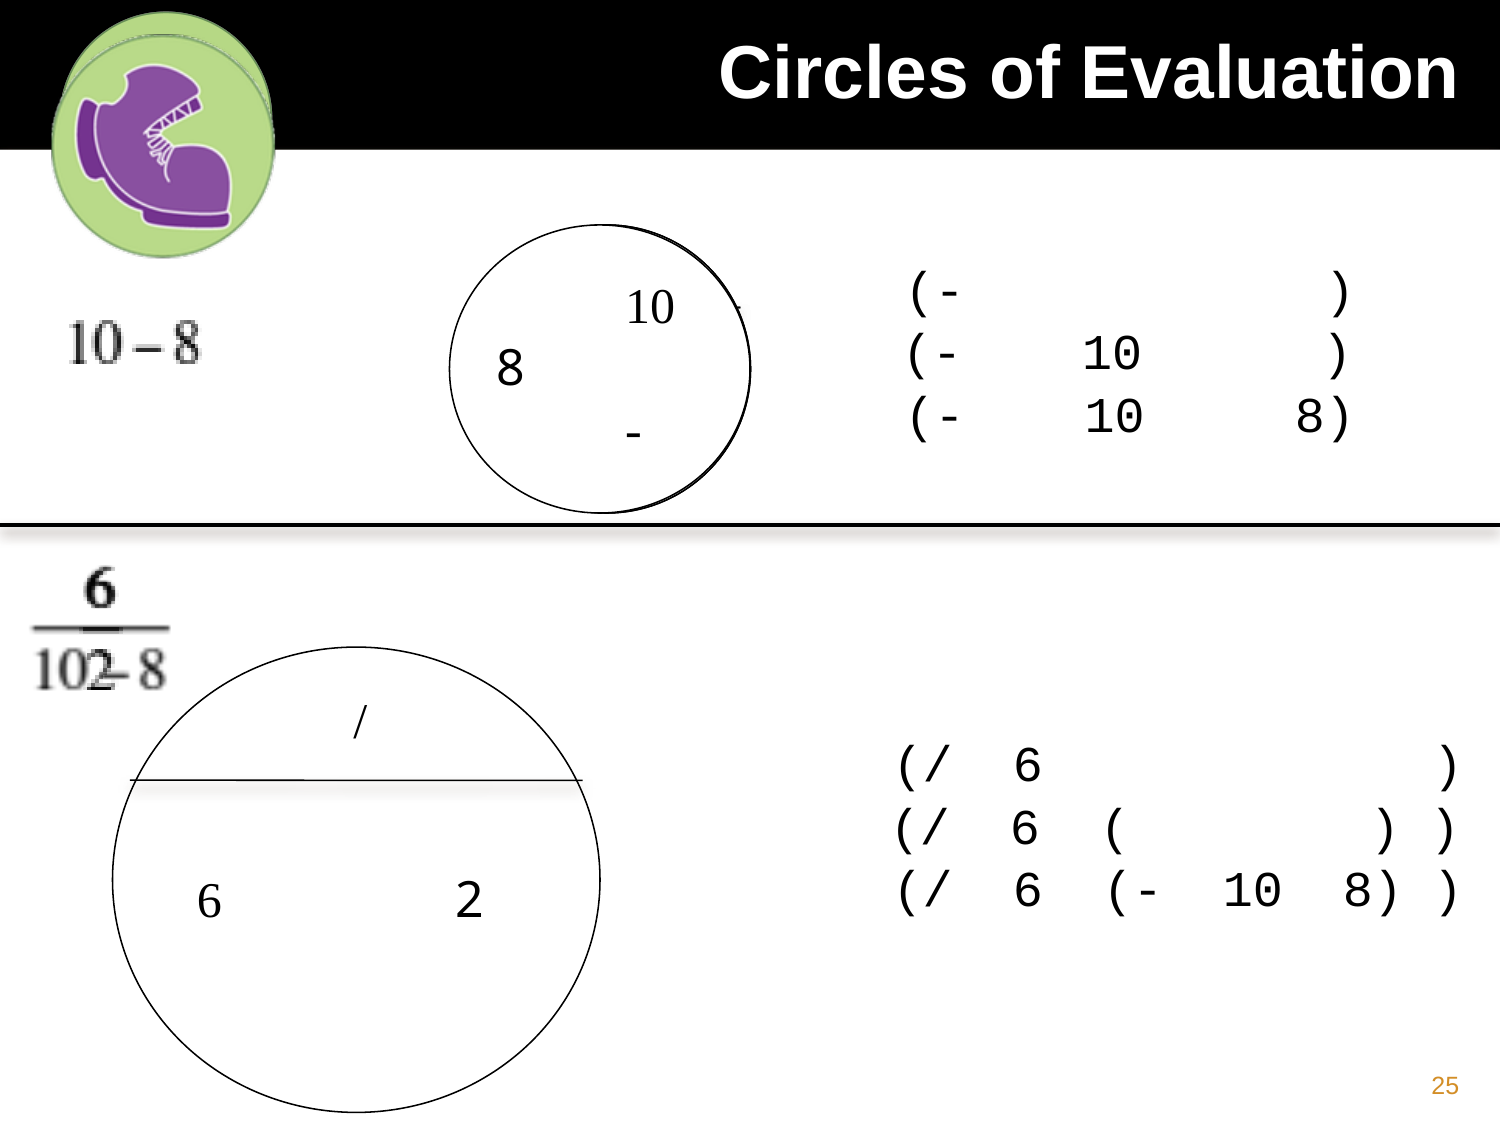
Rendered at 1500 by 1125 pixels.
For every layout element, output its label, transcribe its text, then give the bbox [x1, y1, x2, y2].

text_box (/ 6 ( ) ) [874, 786, 1475, 862]
slide_number 25 [1350, 1061, 1475, 1103]
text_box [62, 312, 203, 374]
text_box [71, 549, 128, 695]
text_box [449, 224, 751, 514]
text_box (- ) [889, 249, 1370, 312]
text_box (/ 6 (- 10 8) ) [878, 849, 1478, 924]
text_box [128, 549, 175, 695]
text_box (- 10 8) [889, 374, 1370, 450]
title Circles of Evaluation [50, 0, 1475, 138]
text_box (- 10 ) [887, 312, 1475, 388]
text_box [112, 646, 601, 1113]
picture [47, 30, 288, 263]
text_box (/ 6 ) [878, 724, 1478, 799]
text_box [24, 549, 69, 695]
